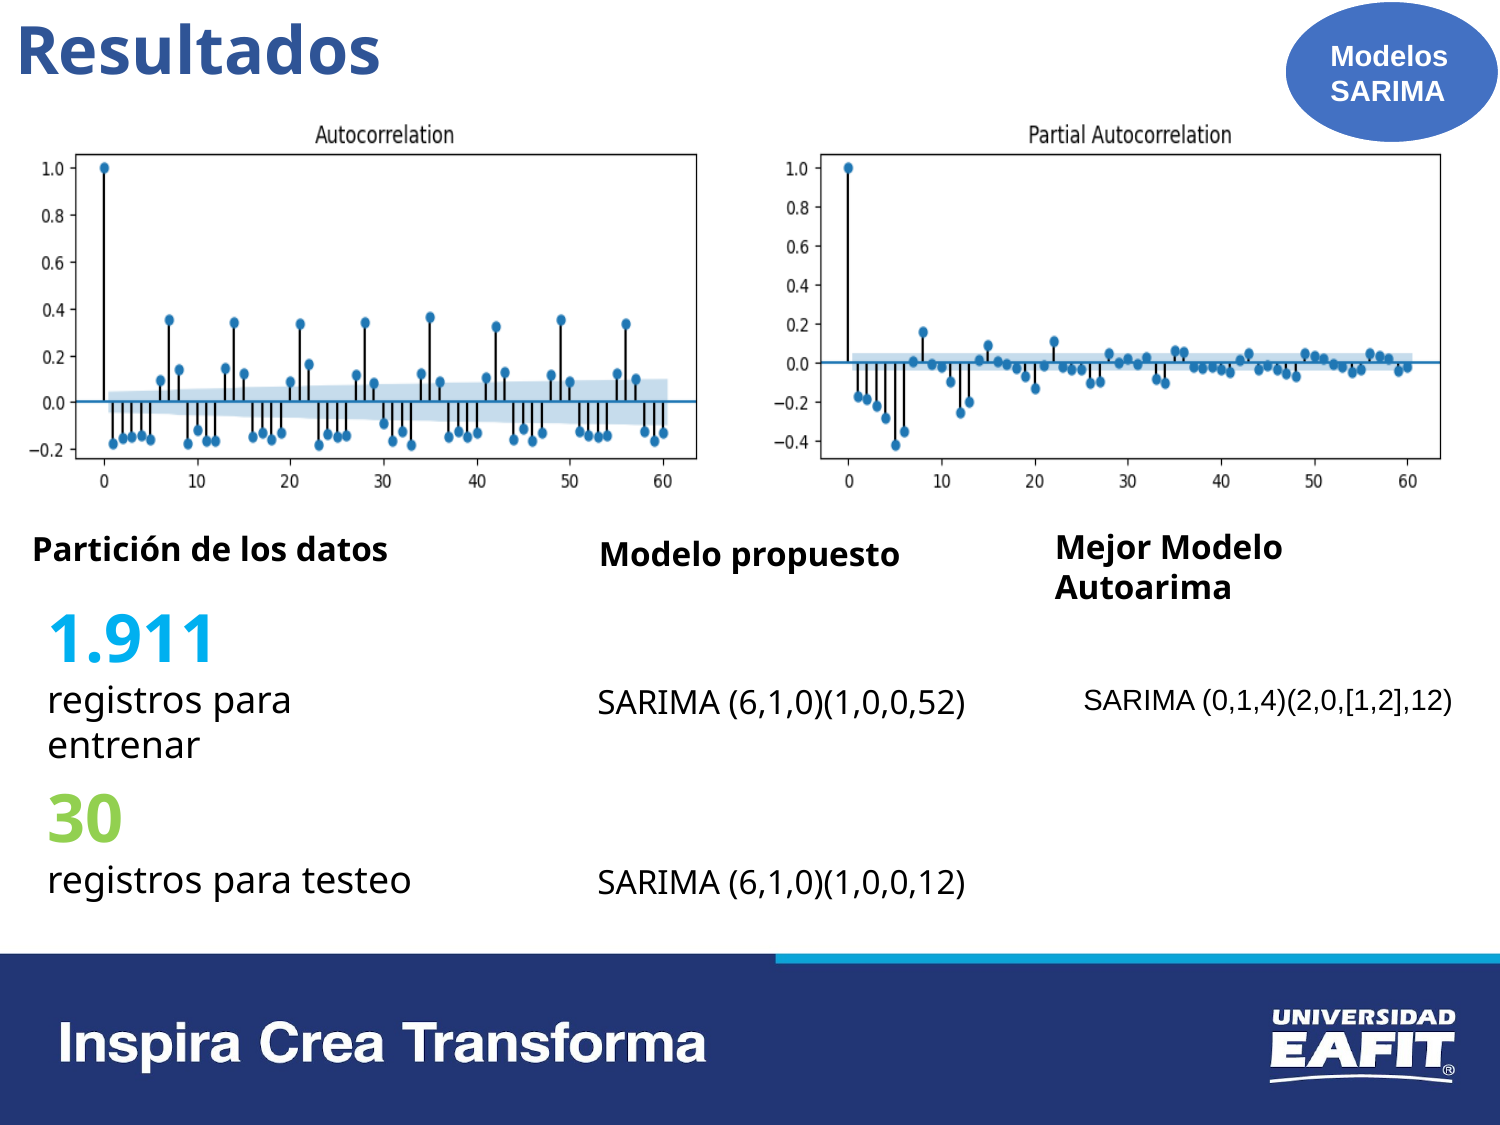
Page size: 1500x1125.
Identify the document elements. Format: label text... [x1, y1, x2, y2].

text_box 30 registros para testeo [32, 768, 465, 909]
text_box Modelos SARIMA [1283, 0, 1500, 130]
text_box Resultados [1411, 0, 1500, 62]
text_box SARIMA (6,1,0)(1,0,0,52) [582, 674, 1034, 729]
picture [0, 95, 1500, 1125]
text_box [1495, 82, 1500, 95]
text_box SARIMA (6,1,0)(1,0,0,12) [582, 854, 1034, 910]
text_box Resultados [0, 0, 1373, 95]
text_box Modelo propuesto [560, 525, 940, 581]
text_box Partición de los datos [17, 520, 430, 576]
text_box 1.911 registros para entrenar [32, 588, 465, 768]
text_box Mejor Modelo Autoarima [1039, 518, 1483, 614]
text_box SARIMA (0,1,4)(2,0,[1,2],12) [1068, 674, 1500, 724]
